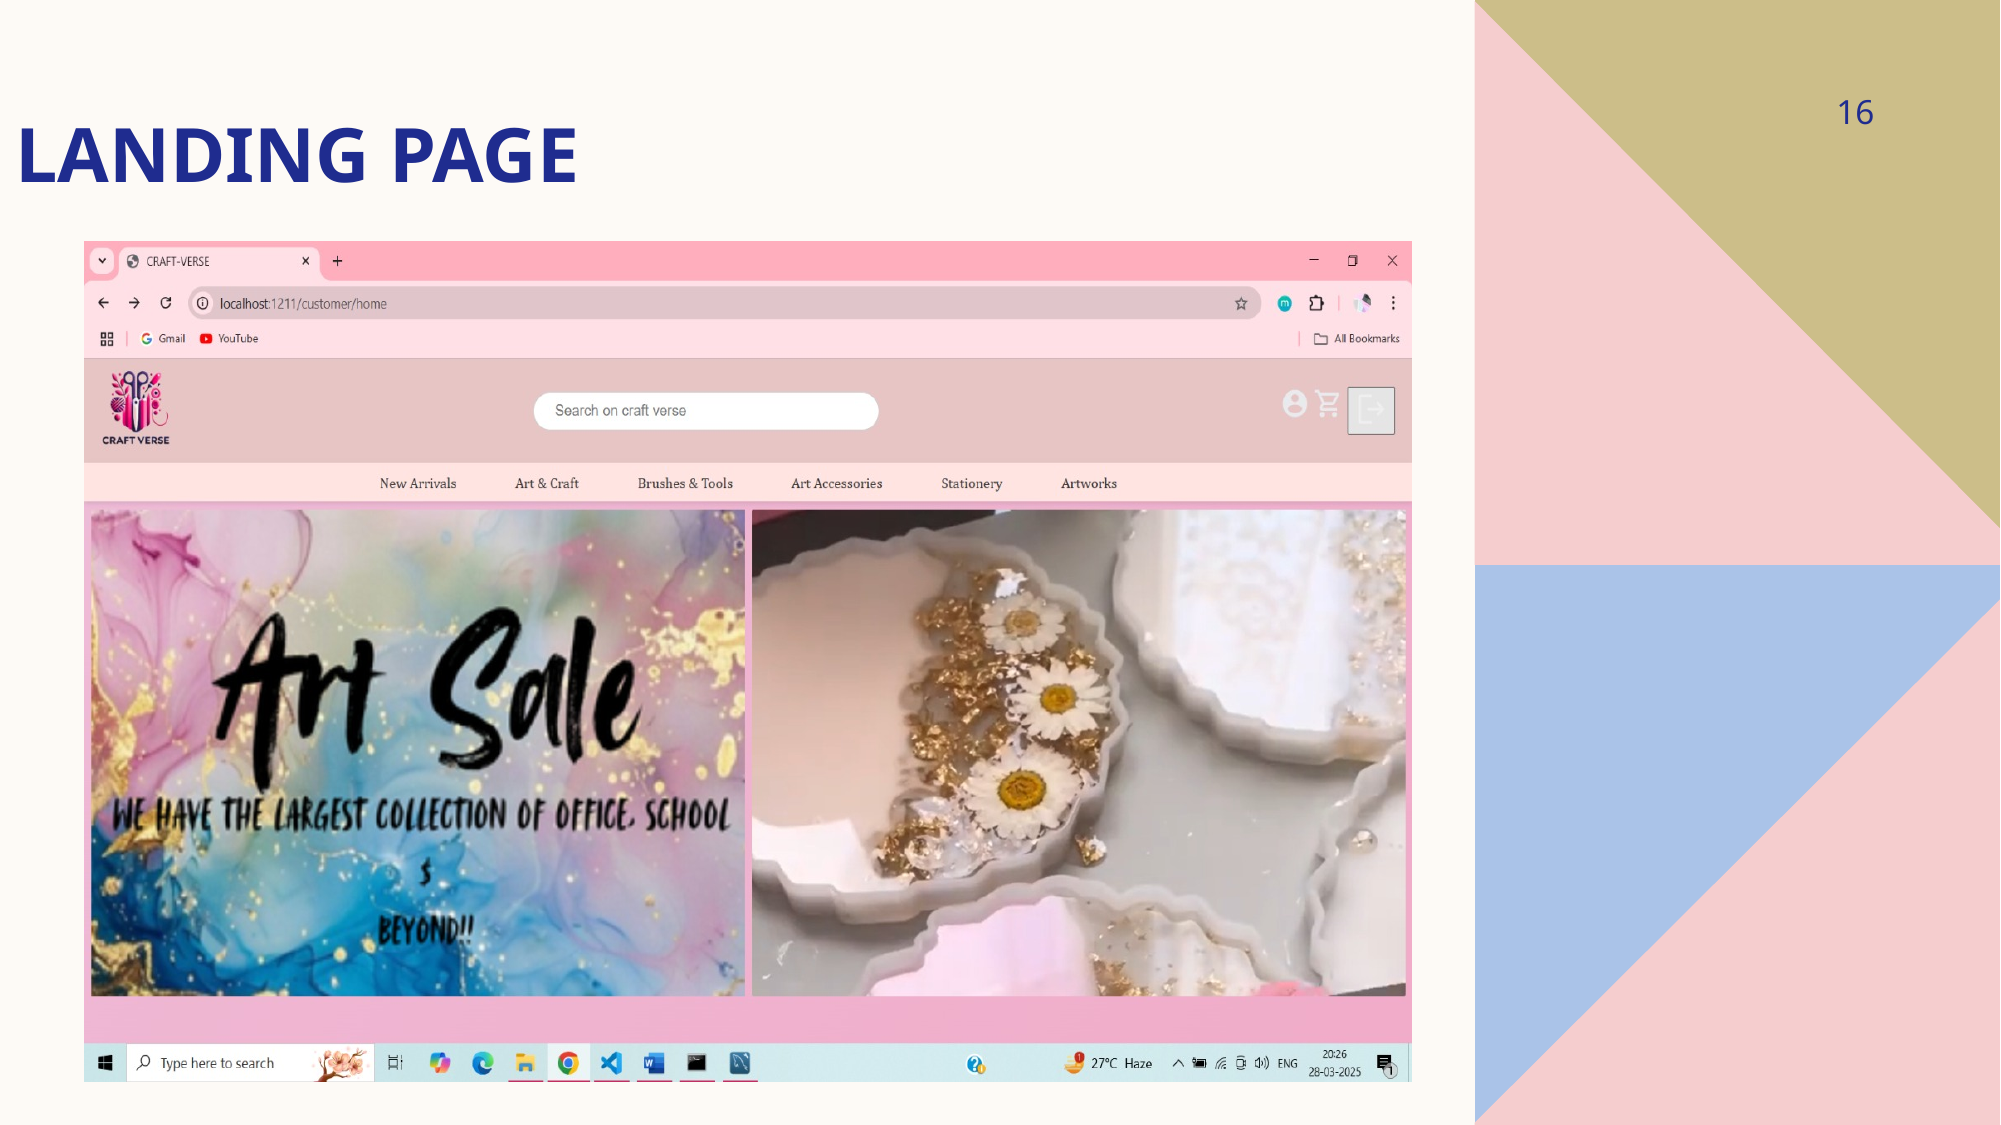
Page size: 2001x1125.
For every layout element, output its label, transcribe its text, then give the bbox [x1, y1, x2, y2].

slide_number 16 [1712, 75, 1875, 153]
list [84, 241, 1412, 1082]
title Landing page [0, 0, 1279, 198]
